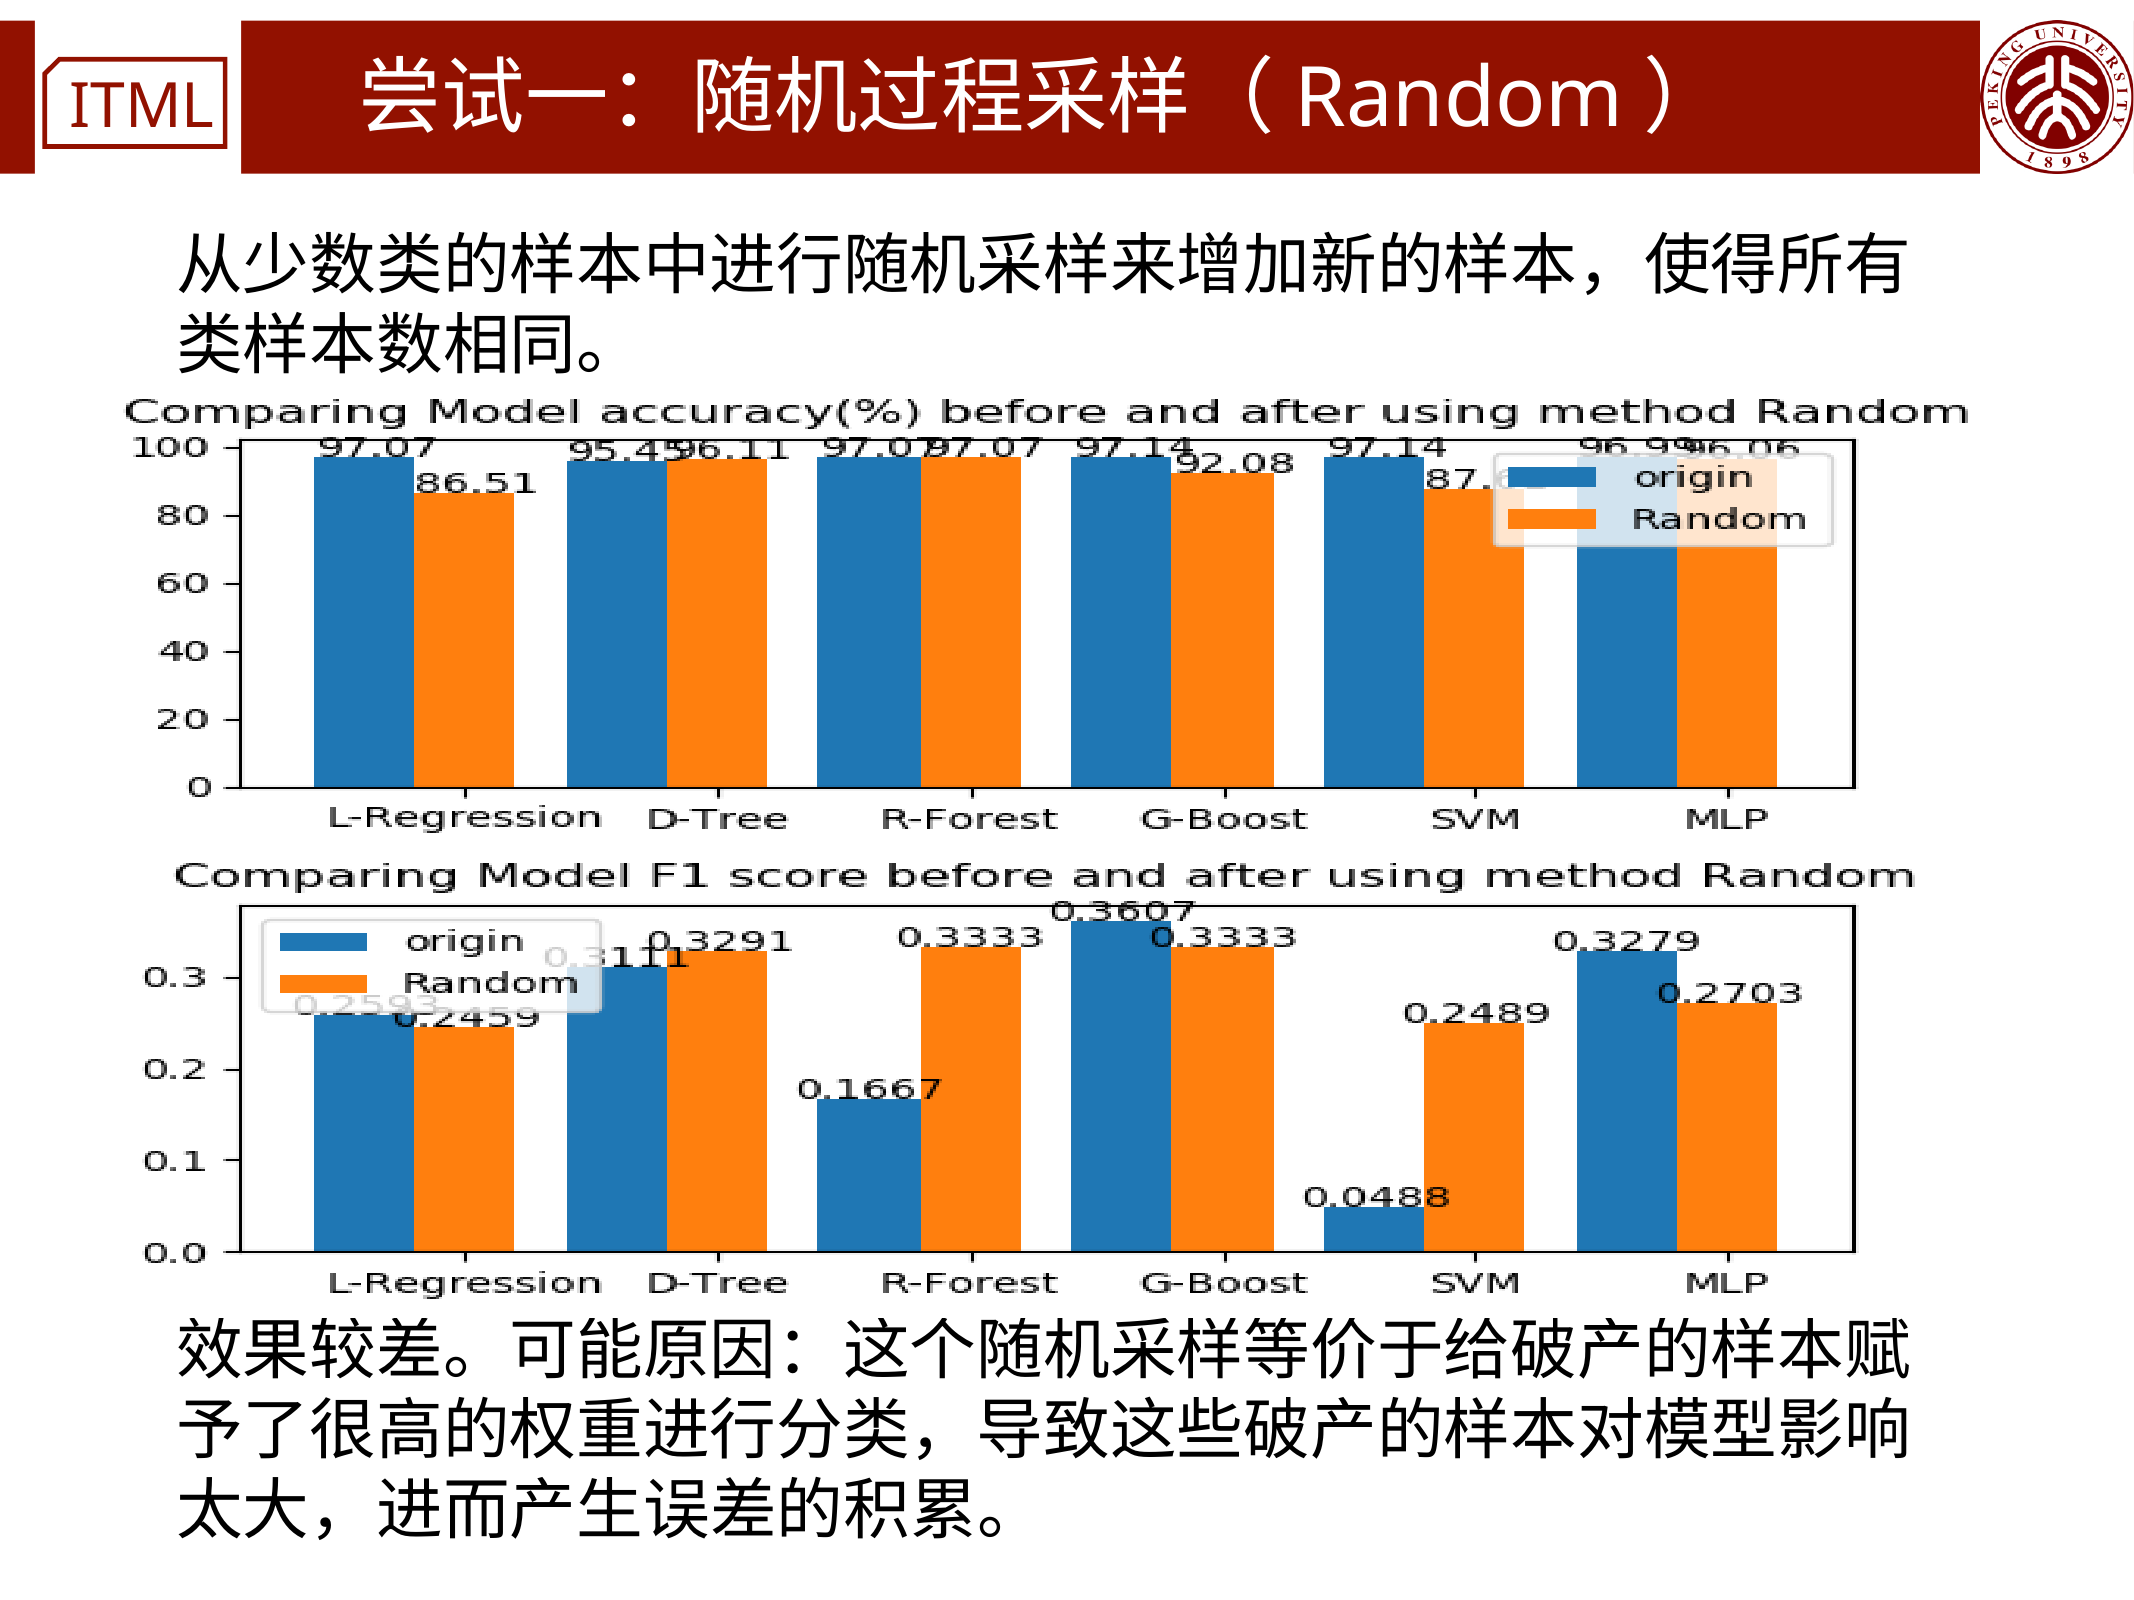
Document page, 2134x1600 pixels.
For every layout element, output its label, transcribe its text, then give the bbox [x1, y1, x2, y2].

title 尝试一：随机过程采样（Random） [344, 35, 1888, 159]
picture [105, 380, 2028, 1319]
text_box 从少数类的样本中进行随机采样来增加新的样本，使得所有类样本数相同。 效果较差。可能原因：这个随机采样等价于给破产的样本赋予了很高的权重进行分类，导致这些破产的样本对模型影响太大，进而产生误差的积累。 [161, 1319, 1973, 1540]
picture [1980, 20, 2134, 174]
text_box 从少数类的样本中进行随机采样来增加新的样本，使得所有类样本数相同。 效果较差。可能原因：这个随机采样等价于给破产的样本赋予了很高的权重进行分类，导致这些破产的样本对模型影响太大，进而产生误差的积累。 [161, 214, 1973, 380]
